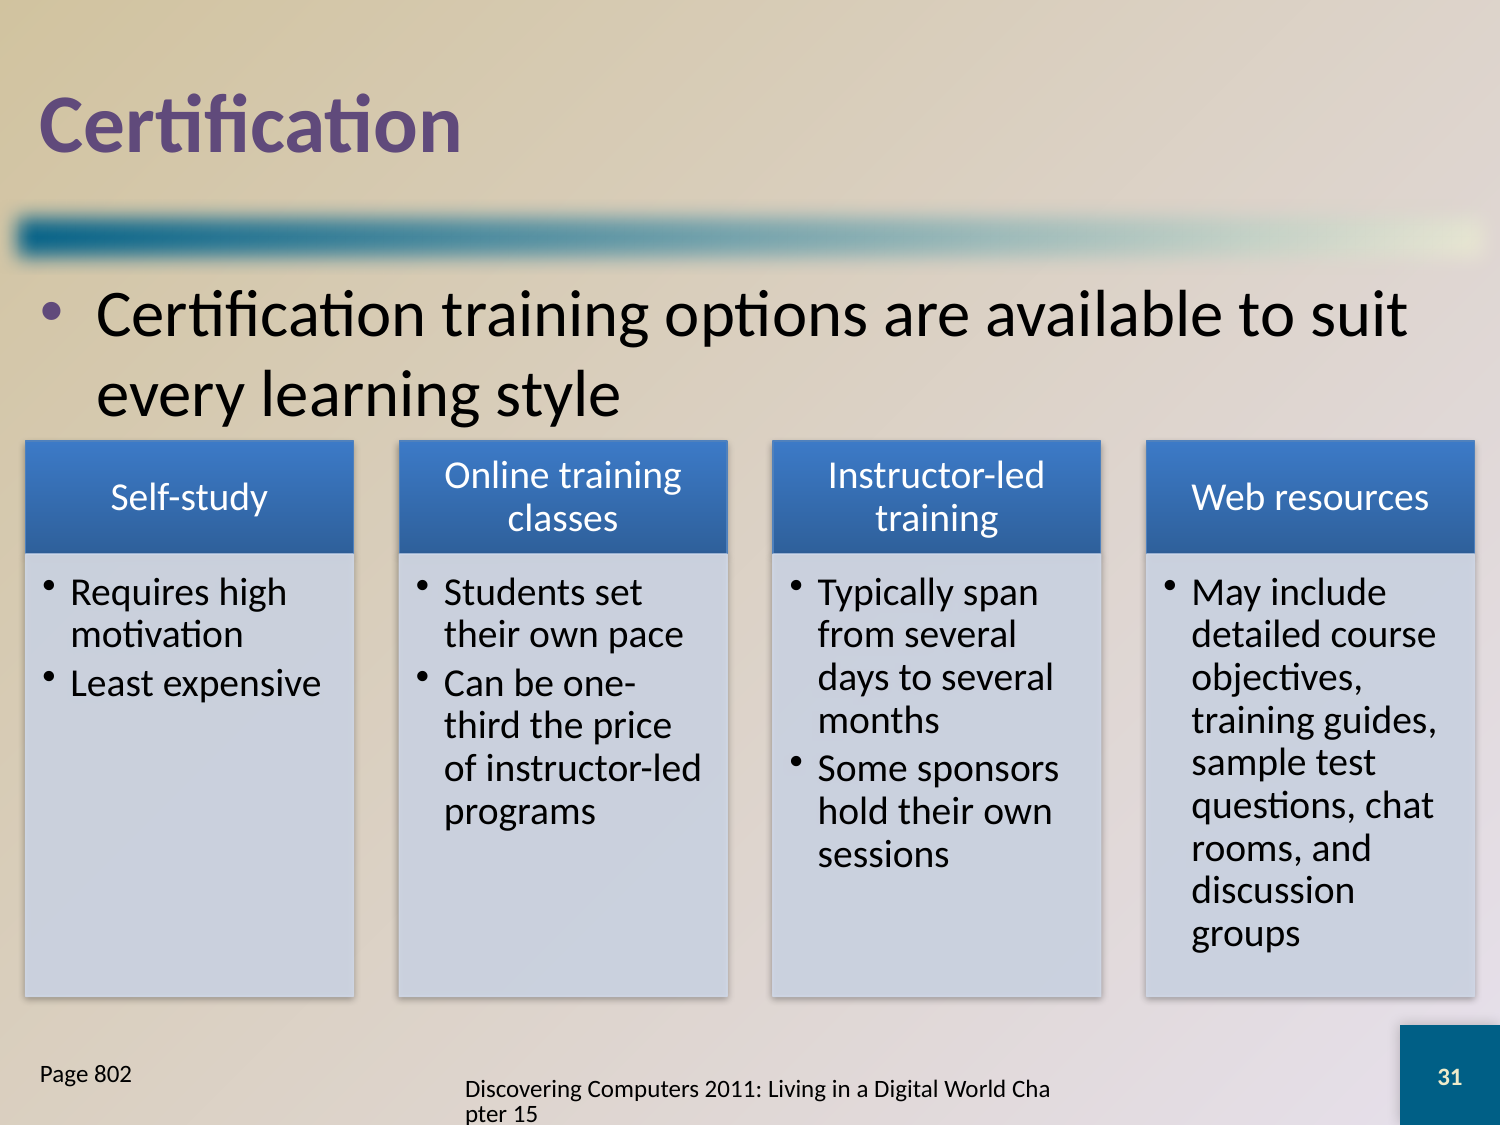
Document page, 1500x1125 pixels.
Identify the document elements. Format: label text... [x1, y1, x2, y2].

slide_number 31 [1400, 1025, 1500, 1125]
list Page 802 [24, 1050, 300, 1125]
title Certification [24, 24, 1475, 213]
list Certification training options are available to suit every learning style [24, 262, 1475, 424]
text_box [24, 424, 1476, 1013]
list Certification training options are available to suit every learning style [24, 1020, 1475, 1025]
footer Discovering Computers 2011: Living in a Digital World Chapter 15 [450, 1050, 1075, 1125]
